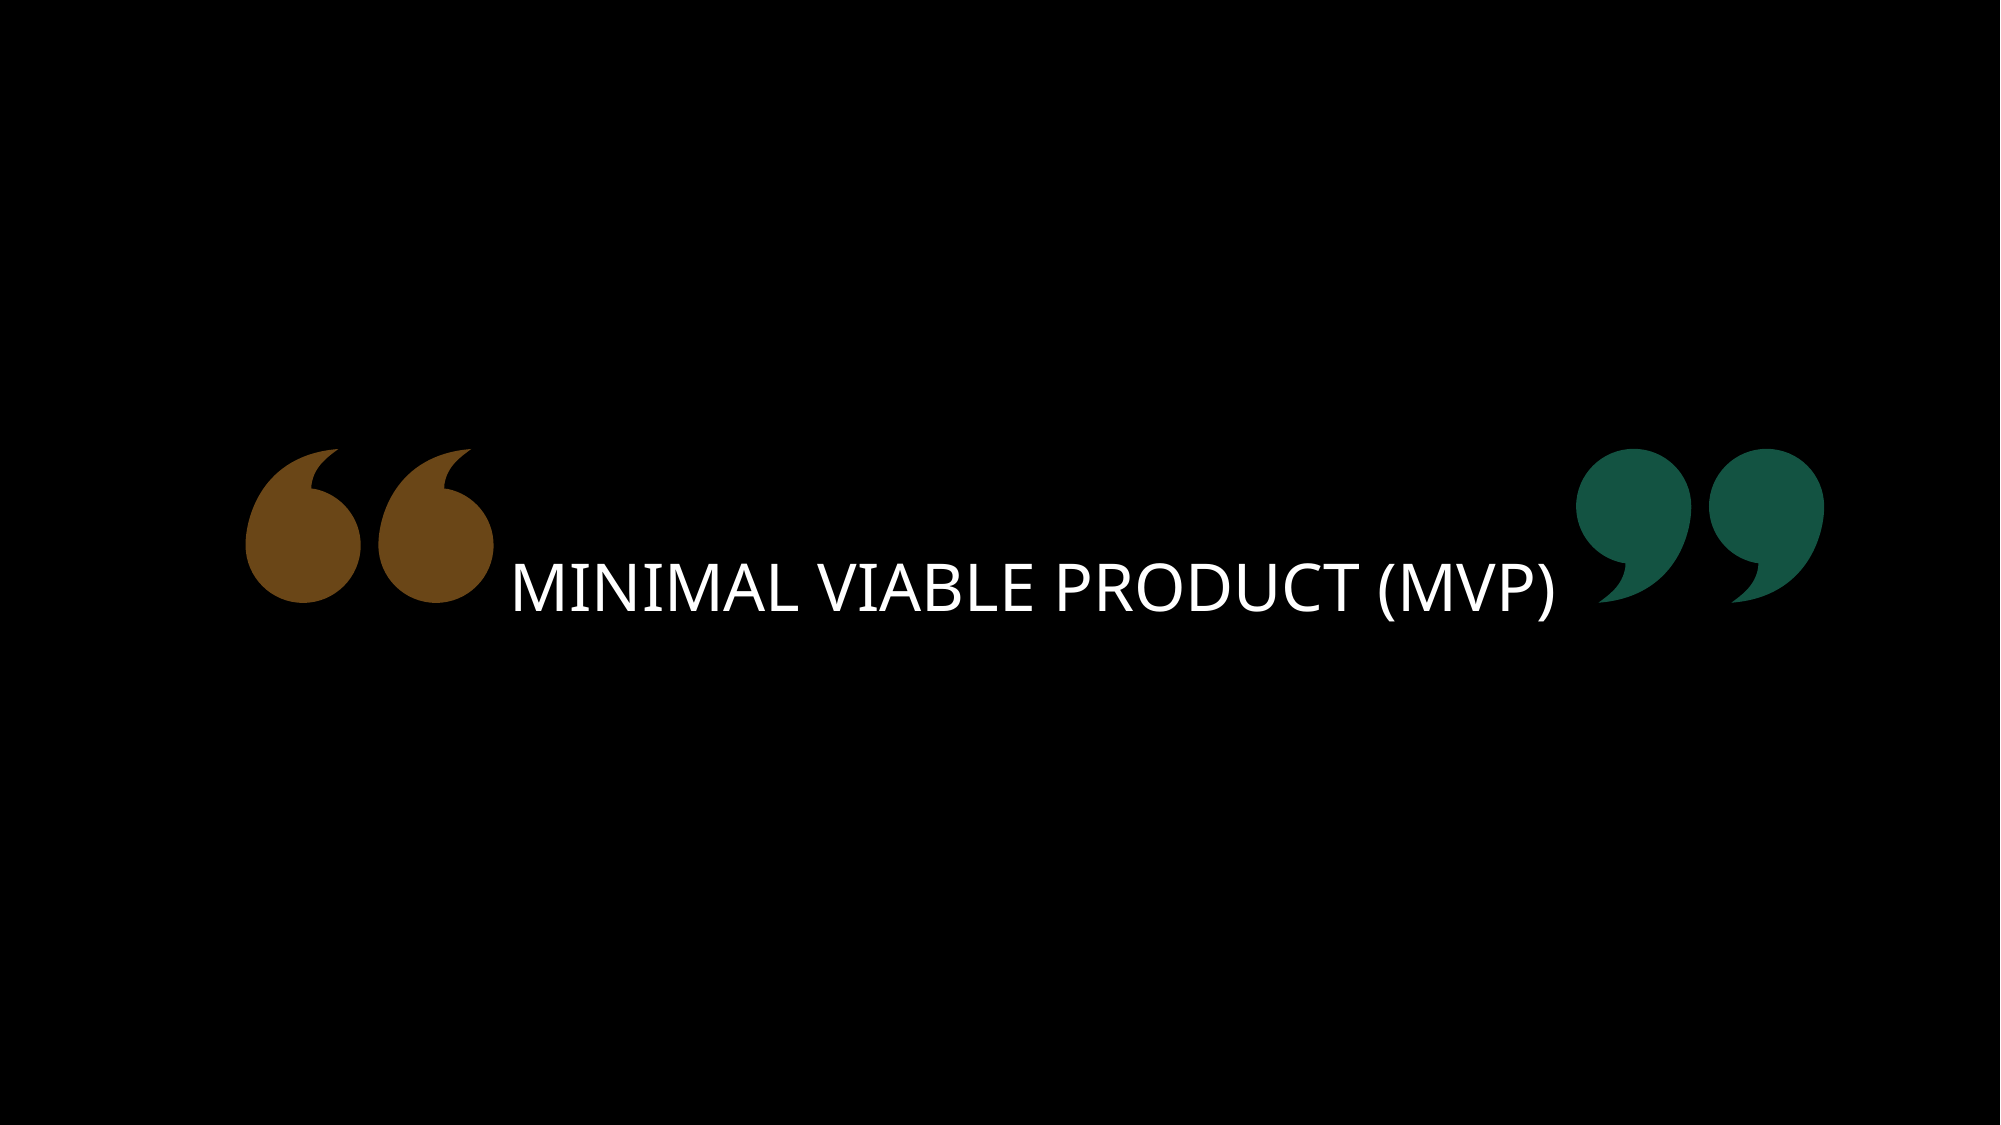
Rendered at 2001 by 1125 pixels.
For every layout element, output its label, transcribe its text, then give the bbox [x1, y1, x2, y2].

title MINIMAL VIABLE PRODUCT (MVP) [490, 491, 1577, 634]
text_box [245, 448, 494, 604]
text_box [1575, 448, 1825, 603]
